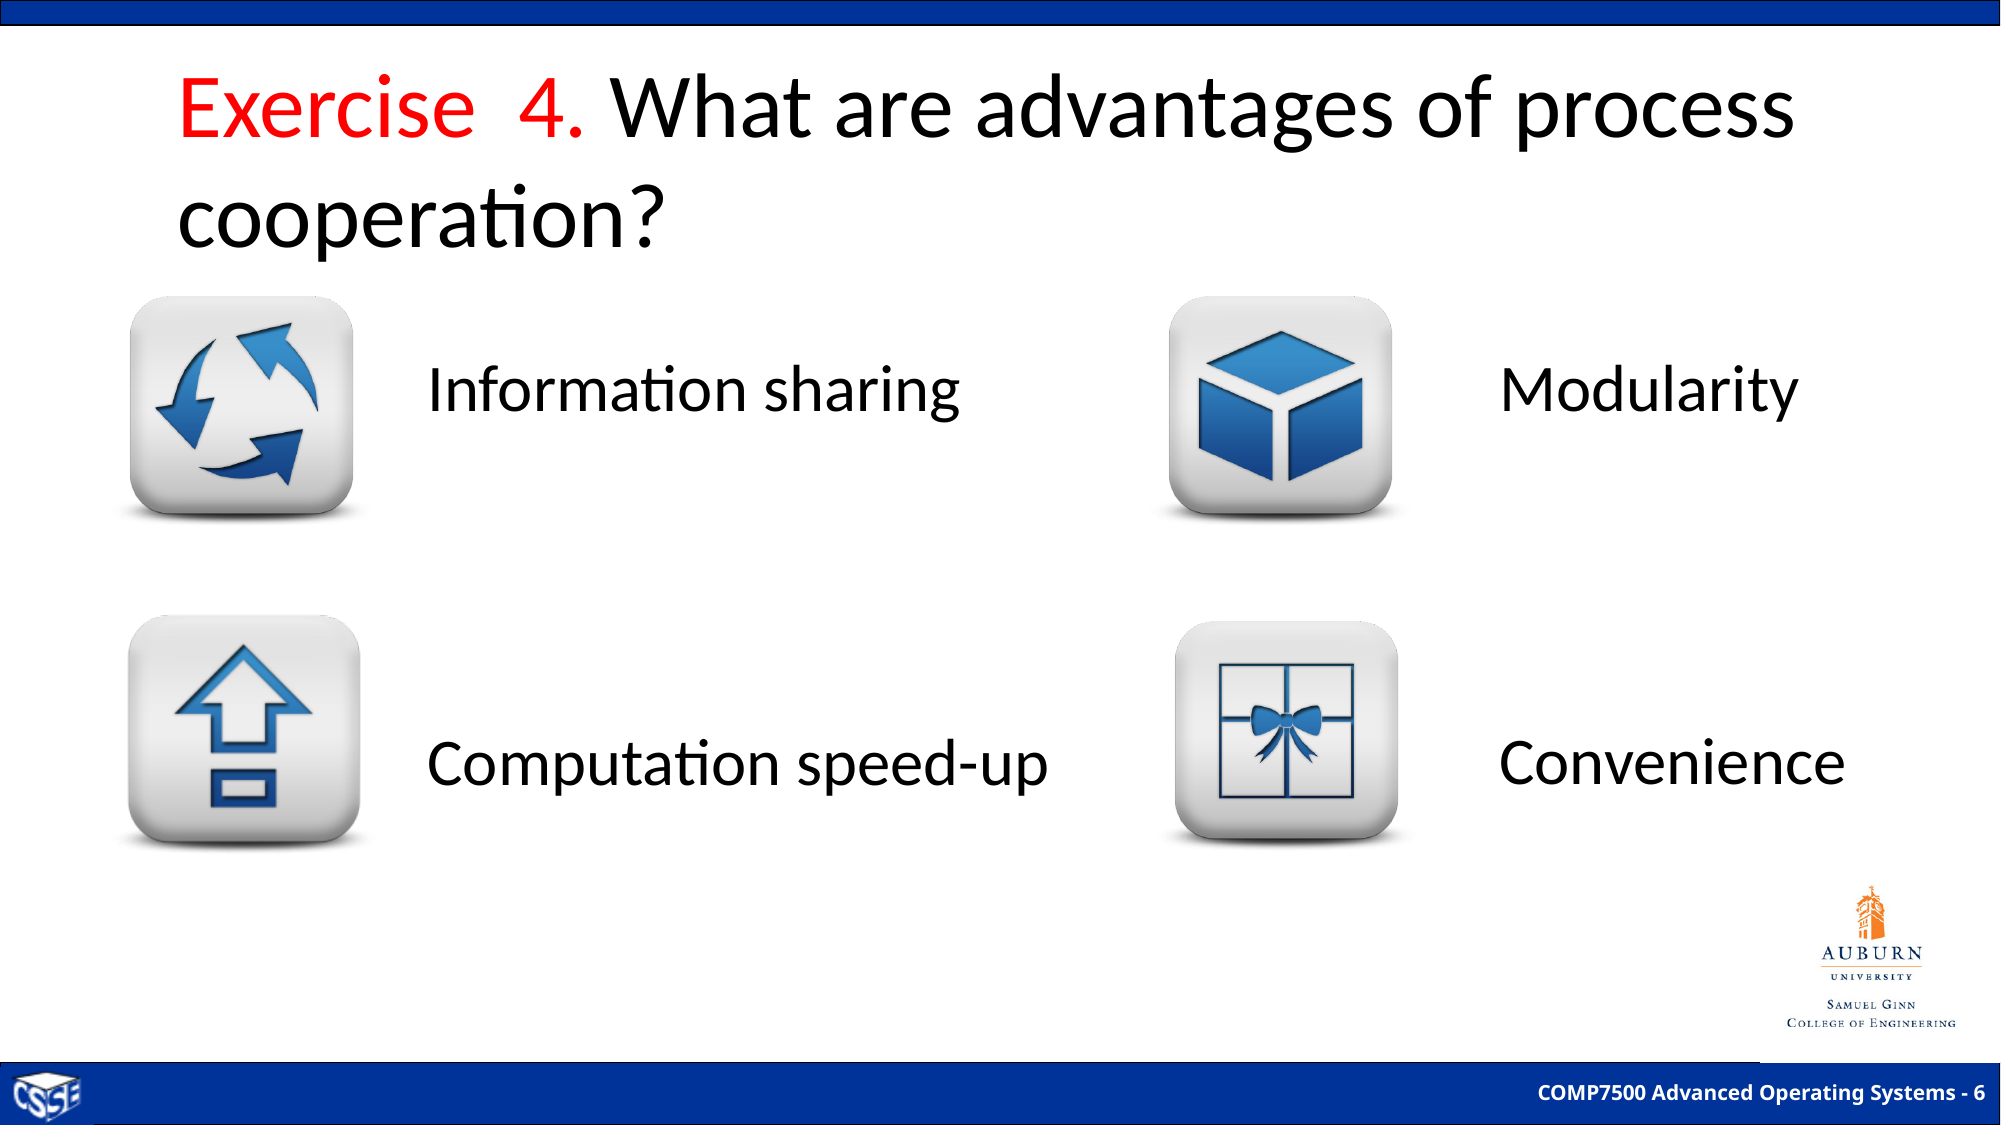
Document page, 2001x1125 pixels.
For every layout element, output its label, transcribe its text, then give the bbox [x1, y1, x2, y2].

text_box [74, 249, 413, 906]
title Exercise 4. What are advantages of process cooperation? [162, 24, 1950, 288]
list Information sharing Computation speed-up [416, 337, 1088, 875]
picture [1760, 863, 2000, 1063]
picture [0, 1067, 94, 1125]
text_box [1116, 249, 1923, 901]
